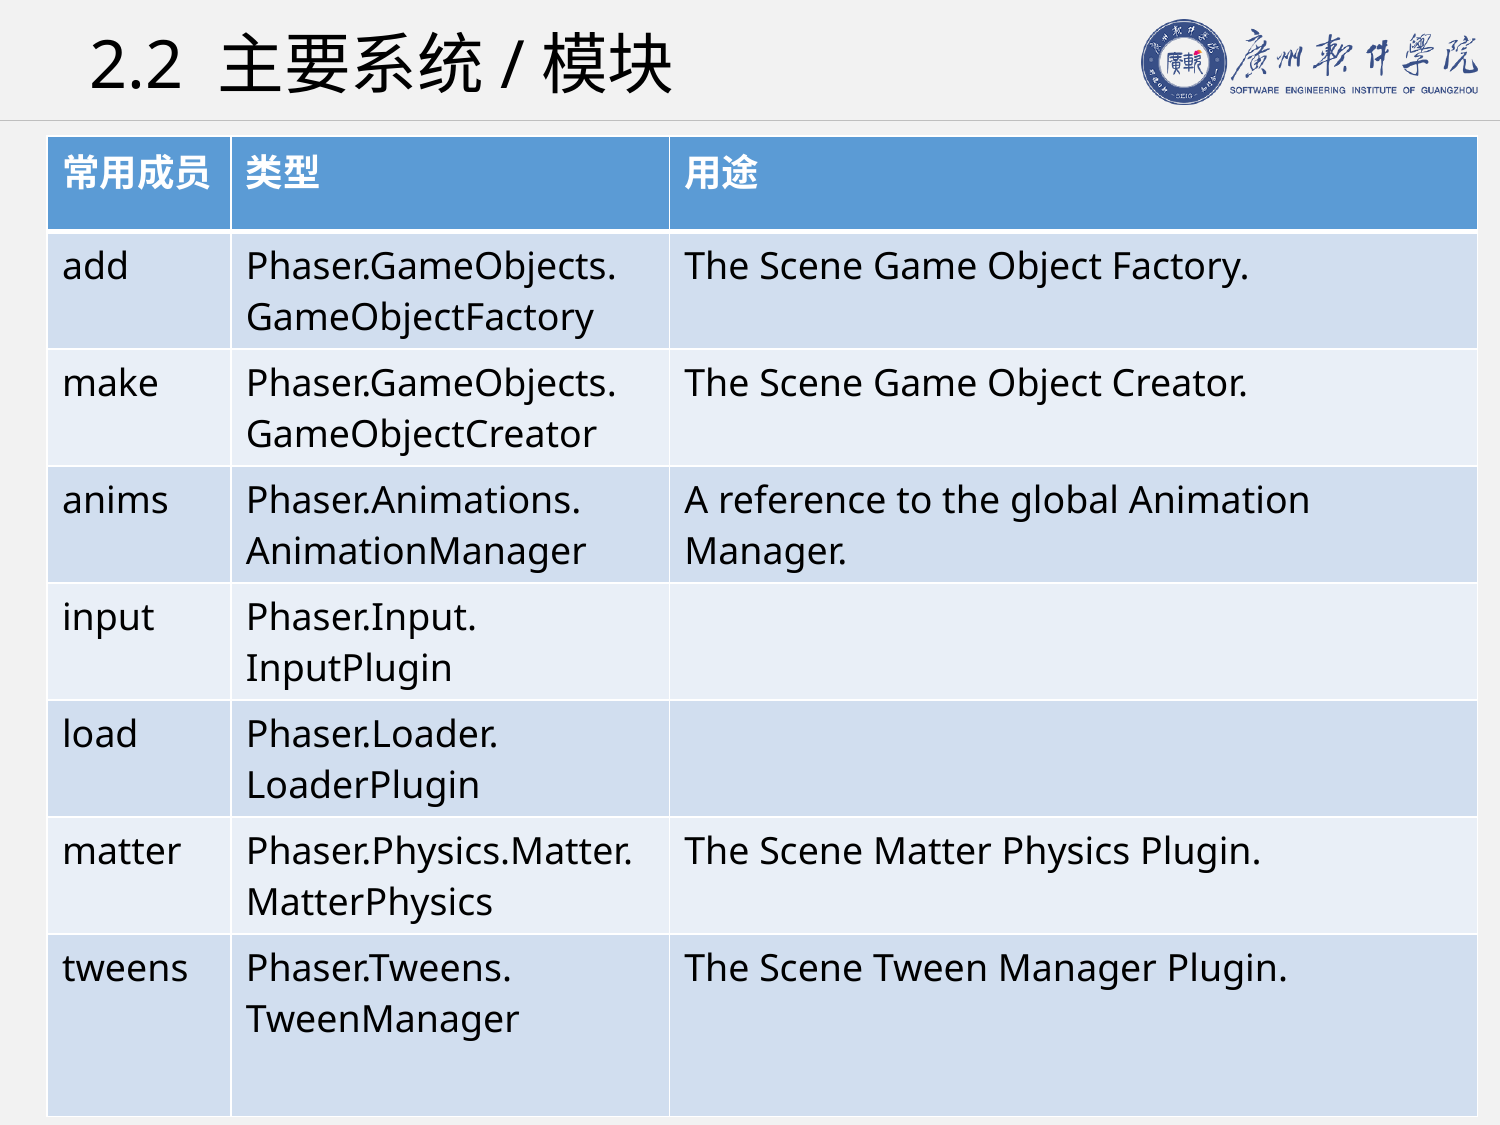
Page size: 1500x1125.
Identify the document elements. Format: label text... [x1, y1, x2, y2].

table_cell input [48, 584, 230, 699]
table_cell load [48, 701, 230, 816]
table_cell make [48, 350, 230, 465]
table_cell anims [48, 467, 230, 582]
table_cell Phaser.Animations. AnimationManager [232, 467, 669, 582]
table_cell Phaser.Physics.Matter.MatterPhysics [232, 818, 669, 933]
table_cell The Scene Game Object Factory. [670, 234, 1477, 348]
table_cell tweens [48, 935, 230, 1116]
table_cell Phaser.GameObjects. GameObjectFactory [232, 234, 669, 348]
table_header 用途 [670, 137, 1477, 229]
table_cell The Scene Matter Physics Plugin. [670, 818, 1477, 933]
table_cell The Scene Game Object Creator. [670, 350, 1477, 465]
picture [1141, 19, 1478, 105]
table_cell add [48, 234, 230, 348]
table_cell Phaser.Tweens. TweenManager [232, 935, 669, 1116]
table_cell [670, 584, 1477, 699]
table_cell Phaser.Input. InputPlugin [232, 584, 669, 699]
table_cell The Scene Tween Manager Plugin. [670, 935, 1477, 1116]
table_cell A reference to the global Animation Manager. [670, 467, 1477, 582]
table_cell Phaser.Loader. LoaderPlugin [232, 701, 669, 816]
table_header 类型 [232, 137, 669, 229]
table_cell [670, 701, 1477, 816]
table_cell Phaser.GameObjects. GameObjectCreator [232, 350, 669, 465]
table_header 常用成员 [48, 137, 230, 229]
table_cell matter [48, 818, 230, 933]
title 2.2 主要系统/模块 [75, 23, 830, 117]
